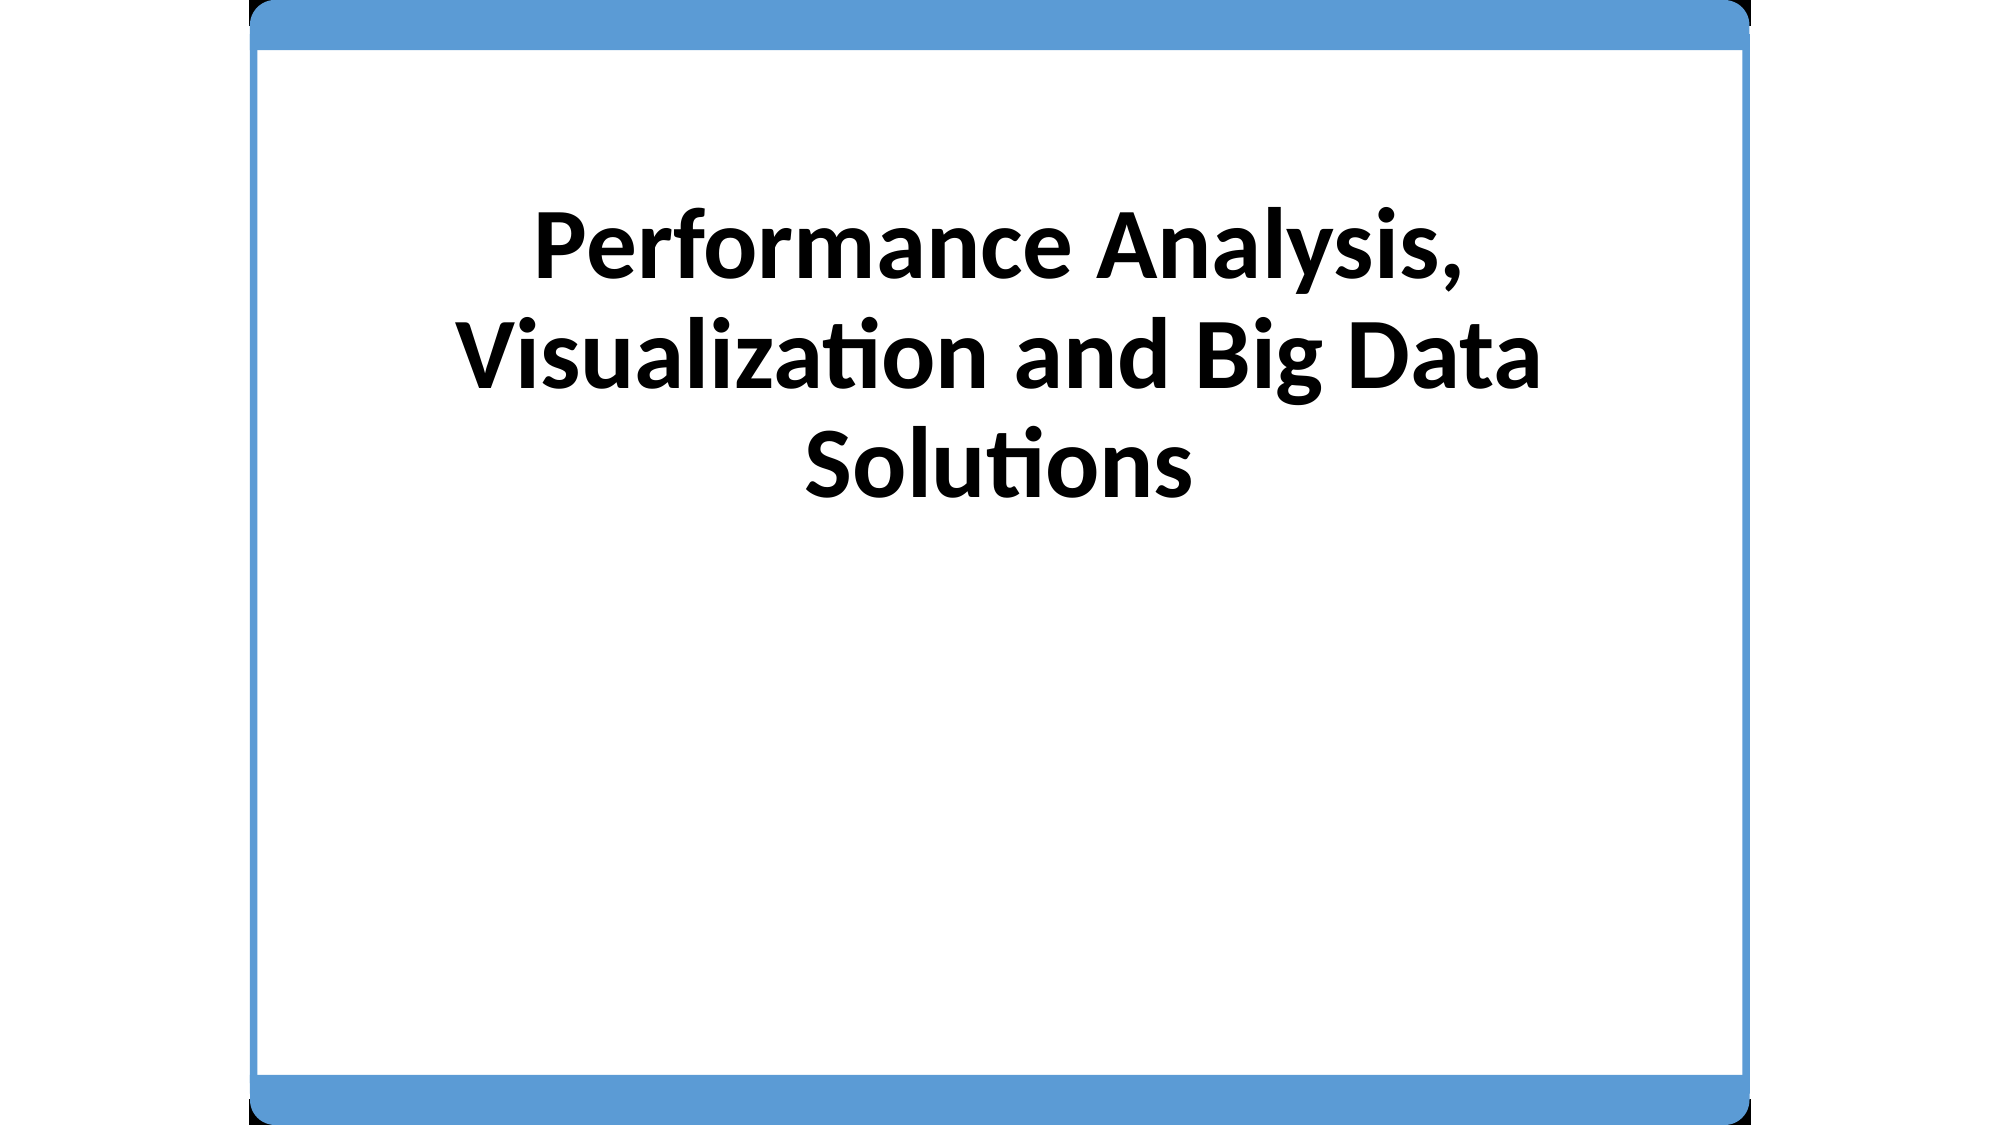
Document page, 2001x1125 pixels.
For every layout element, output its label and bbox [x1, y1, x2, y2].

text_box [249, 0, 1750, 1125]
